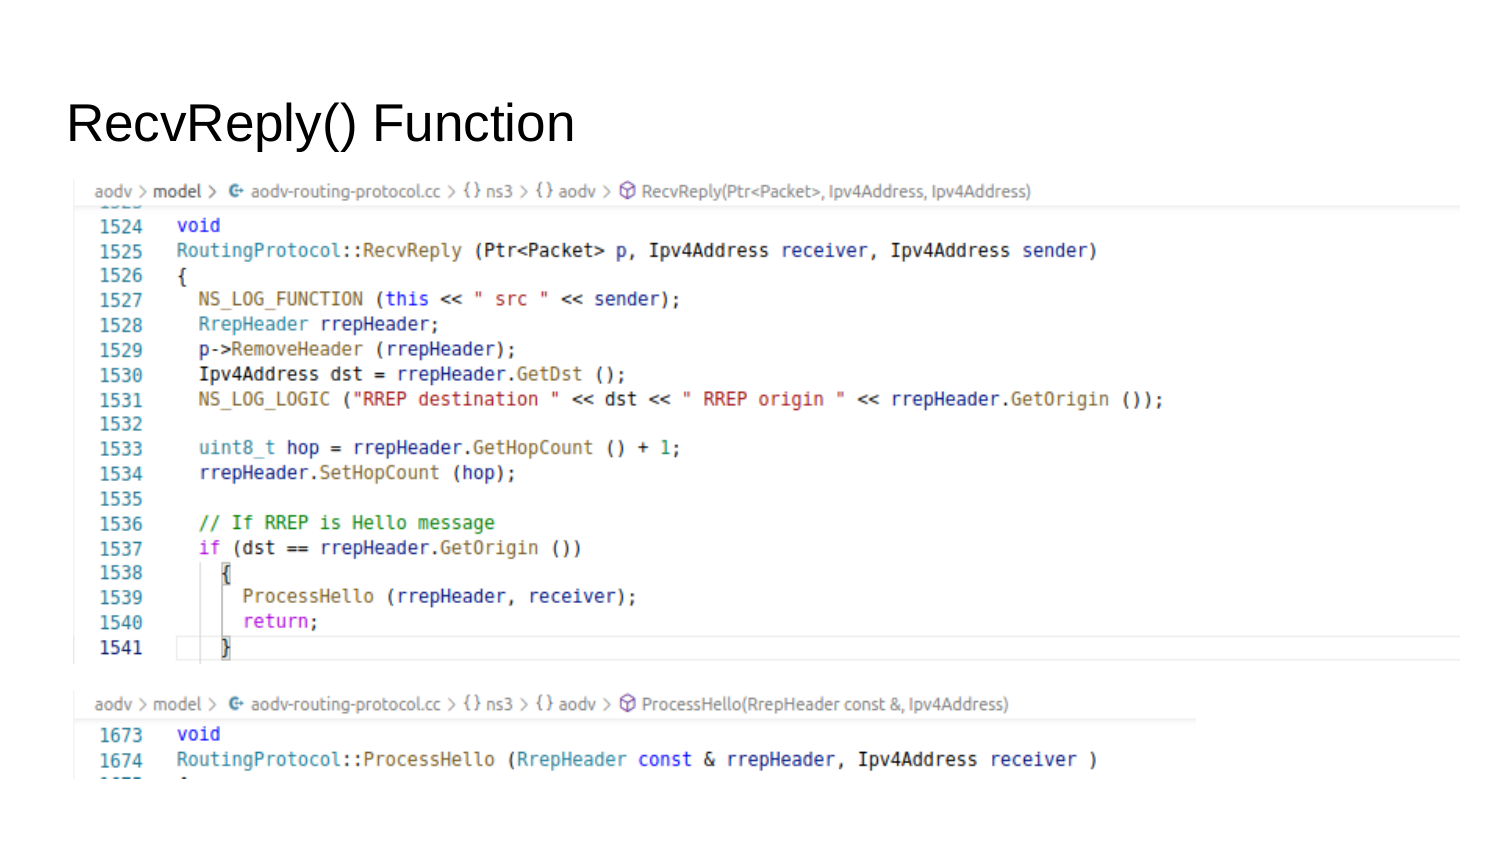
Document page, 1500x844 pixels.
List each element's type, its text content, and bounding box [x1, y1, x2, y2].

picture [73, 179, 1460, 665]
title RecvReply() Function [51, 72, 1449, 167]
picture [73, 690, 1196, 779]
